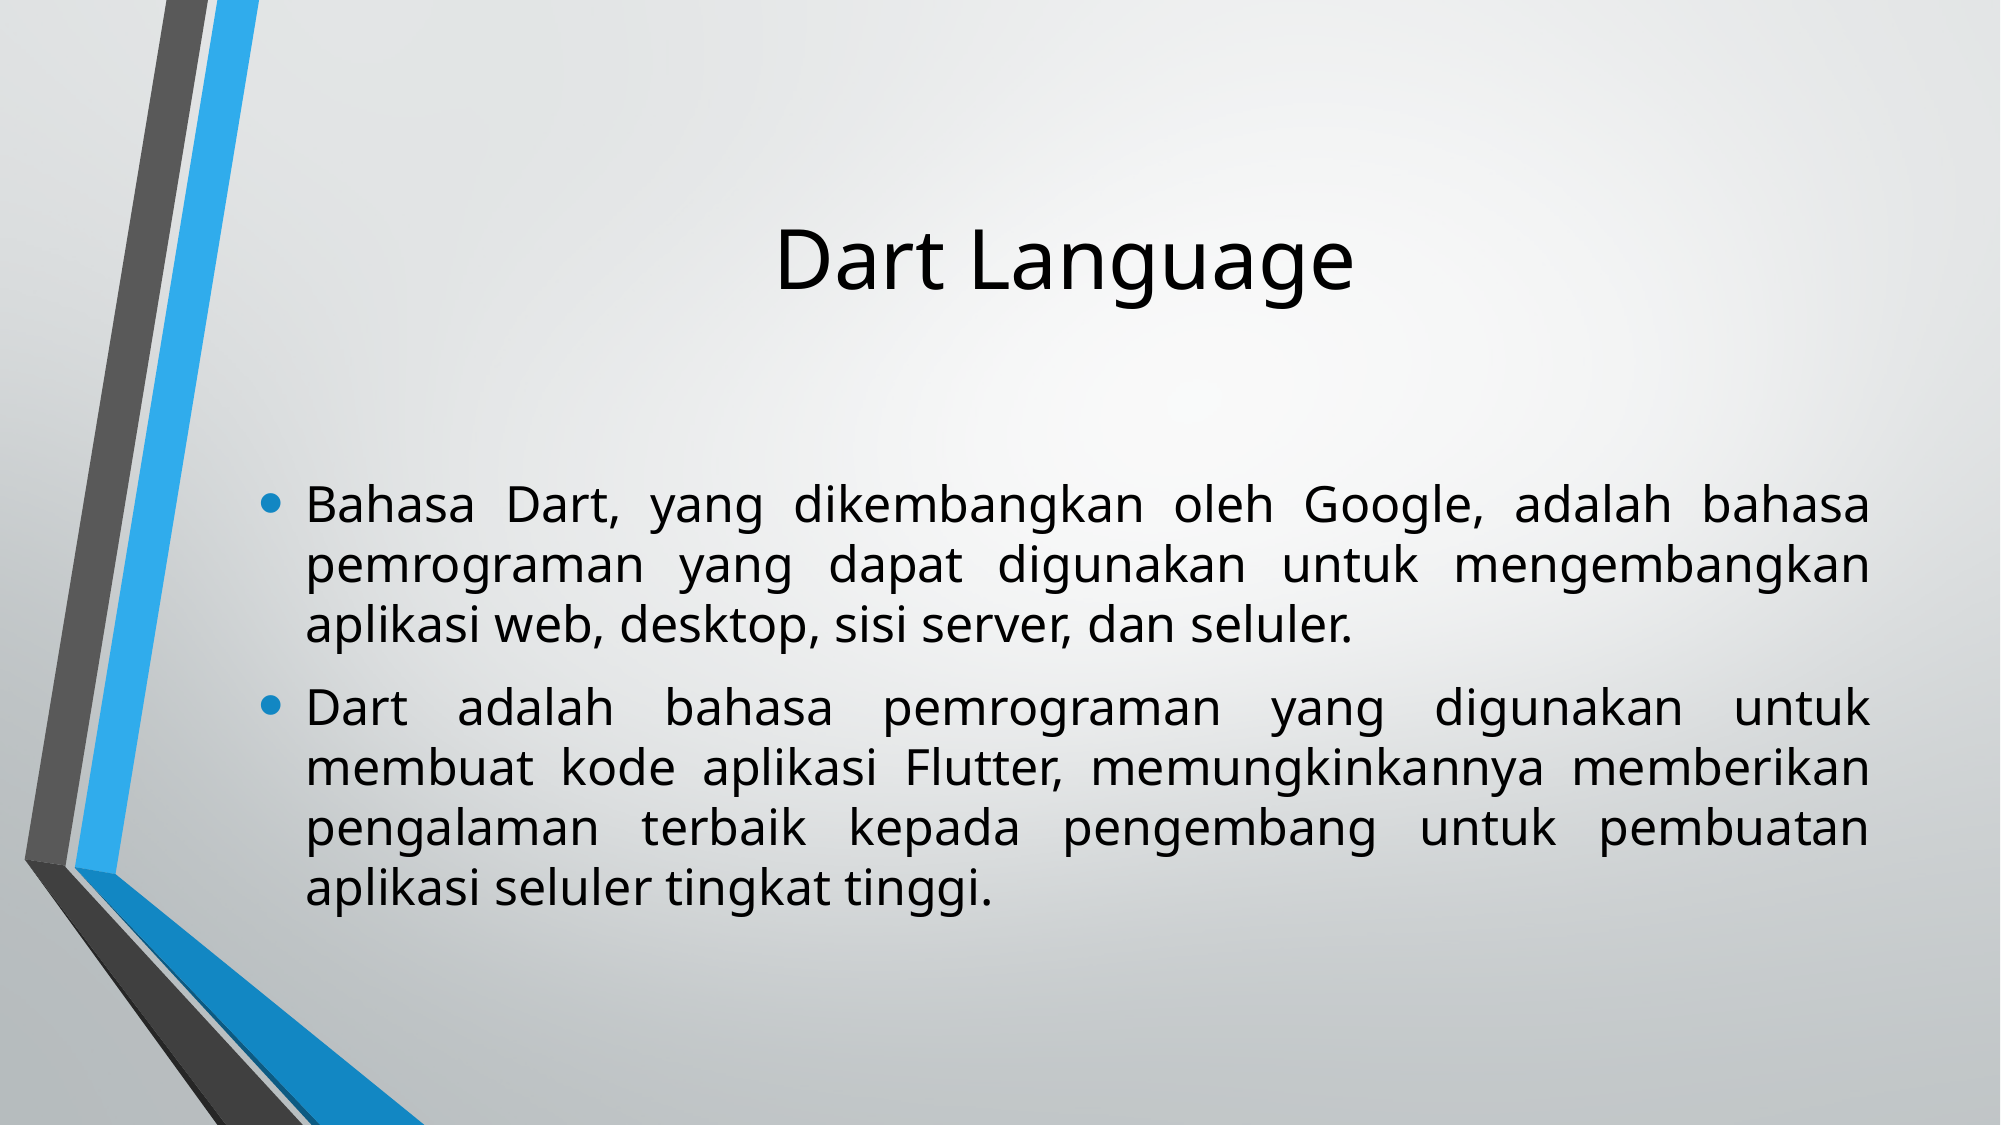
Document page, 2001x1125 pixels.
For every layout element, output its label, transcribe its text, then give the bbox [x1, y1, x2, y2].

title Dart Language [243, 112, 1887, 400]
list Bahasa Dart, yang dikembangkan oleh Google, adalah bahasa pemrograman yang dapat digunakan untuk mengembangkan aplikasi web, desktop, sisi server, dan seluler. Dart adalah bahasa pemrograman yang digunakan untuk membuat kode aplikasi Flutter, memungkinkannya memberikan pengalaman terbaik kepada pengembang untuk pembuatan aplikasi seluler tingkat tinggi. [243, 437, 1887, 950]
